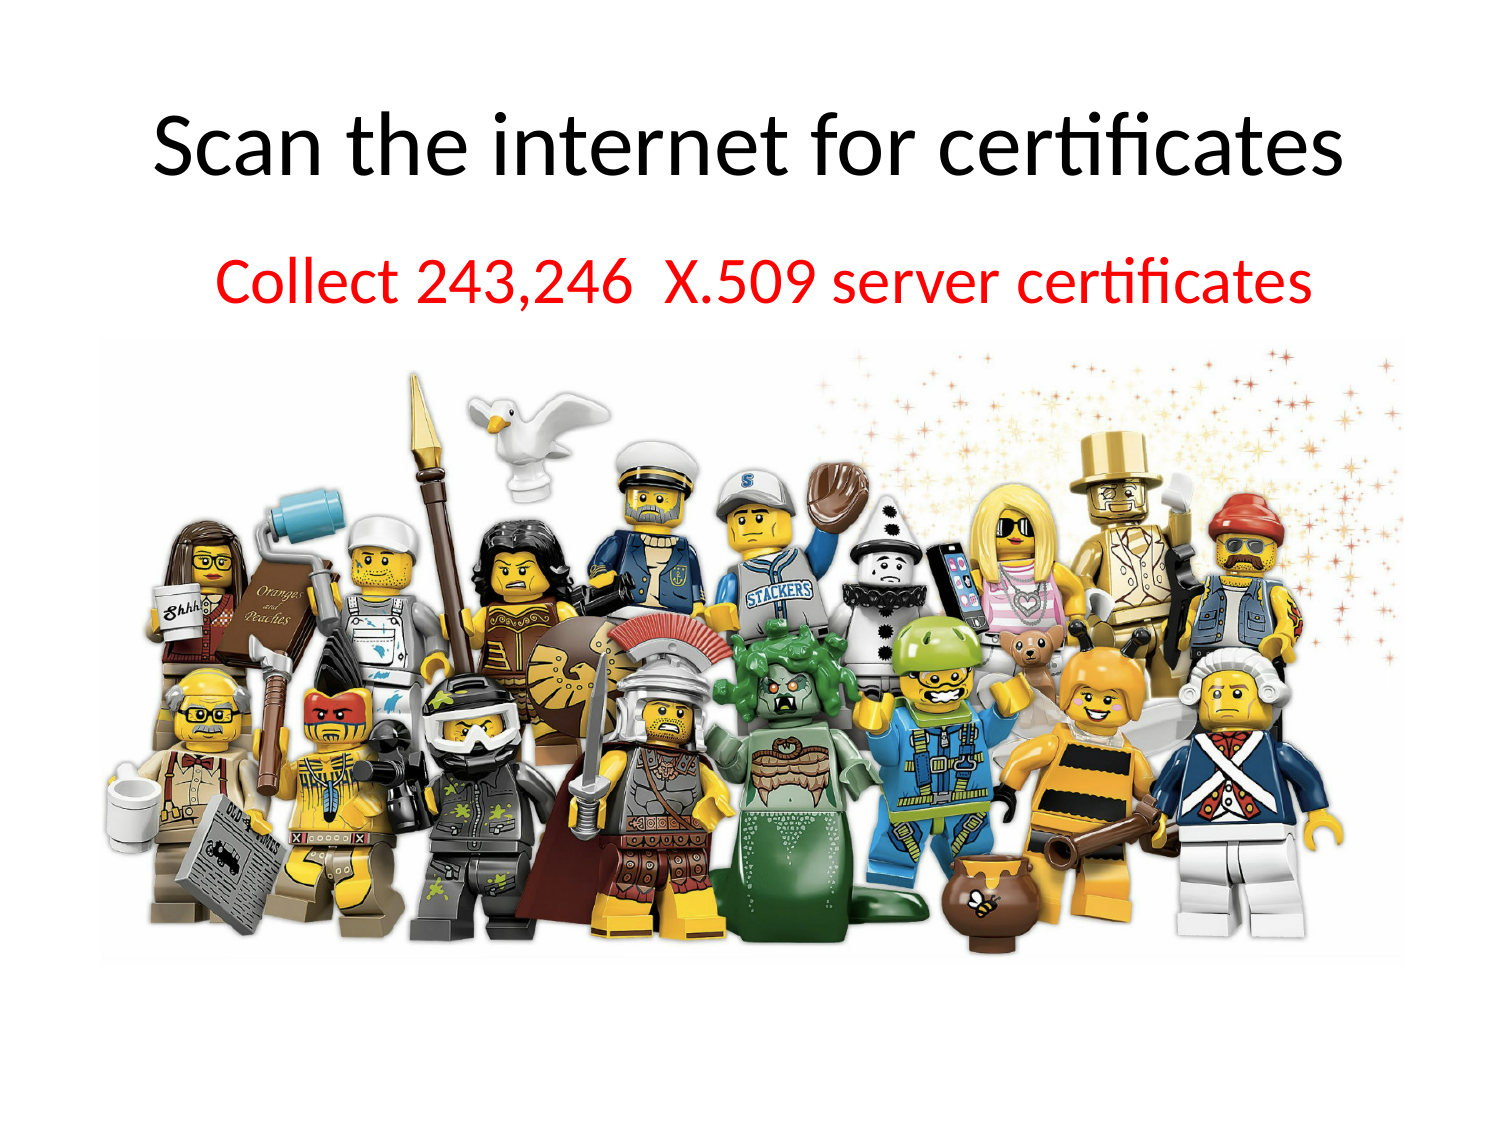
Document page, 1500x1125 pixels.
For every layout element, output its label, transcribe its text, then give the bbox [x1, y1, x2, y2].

picture [101, 339, 1404, 966]
text_box Collect 243,246 X.509 server certificates [122, 229, 1407, 325]
title Scan the internet for certificates [75, 45, 1425, 233]
